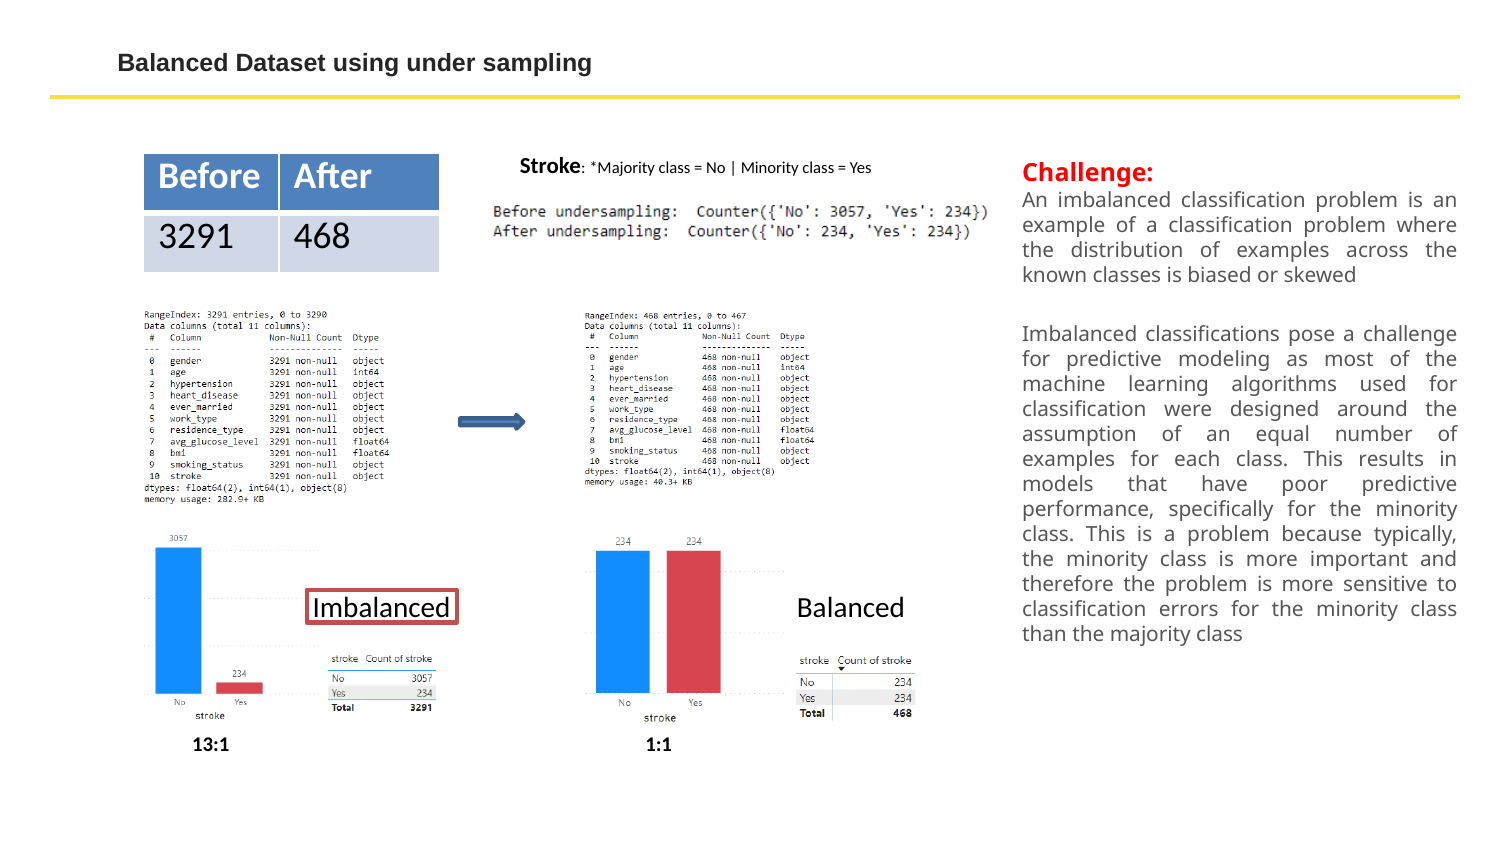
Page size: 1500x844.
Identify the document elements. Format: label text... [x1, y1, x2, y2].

picture [142, 309, 400, 504]
picture [583, 312, 818, 486]
picture [583, 534, 922, 729]
table_header Before [144, 154, 278, 210]
picture [491, 196, 998, 248]
table_cell 3291 [144, 216, 278, 272]
table_cell 468 [280, 216, 439, 272]
picture [142, 531, 451, 727]
text_box Challenge: An imbalanced classification problem is an example of a classification problem where the distribution of examples across the known classes is biased or skewed [1007, 149, 1473, 294]
title Balanced Dataset using under sampling [117, 46, 940, 97]
text_box [455, 588, 459, 625]
text_box [458, 412, 526, 431]
text_box Imbalanced classifications pose a challenge for predictive modeling as most of the machine learning algorithms used for classification were designed around the assumption of an equal number of examples for each class. This results in models that have poor predictive performance, specifically for the minority class. This is a problem because typically, the minority class is more important and therefore the problem is more sensitive to classification errors for the minority class than the majority class [1007, 313, 1473, 653]
title Balanced Dataset using under sampling [117, 98, 940, 188]
text_box Stroke: *Majority class = No | Minority class = Yes [505, 142, 920, 186]
table_header 1:1 [631, 738, 700, 766]
text_box Imbalanced [455, 580, 466, 631]
table_header After [280, 154, 439, 210]
table_header 13:1 [178, 733, 246, 766]
